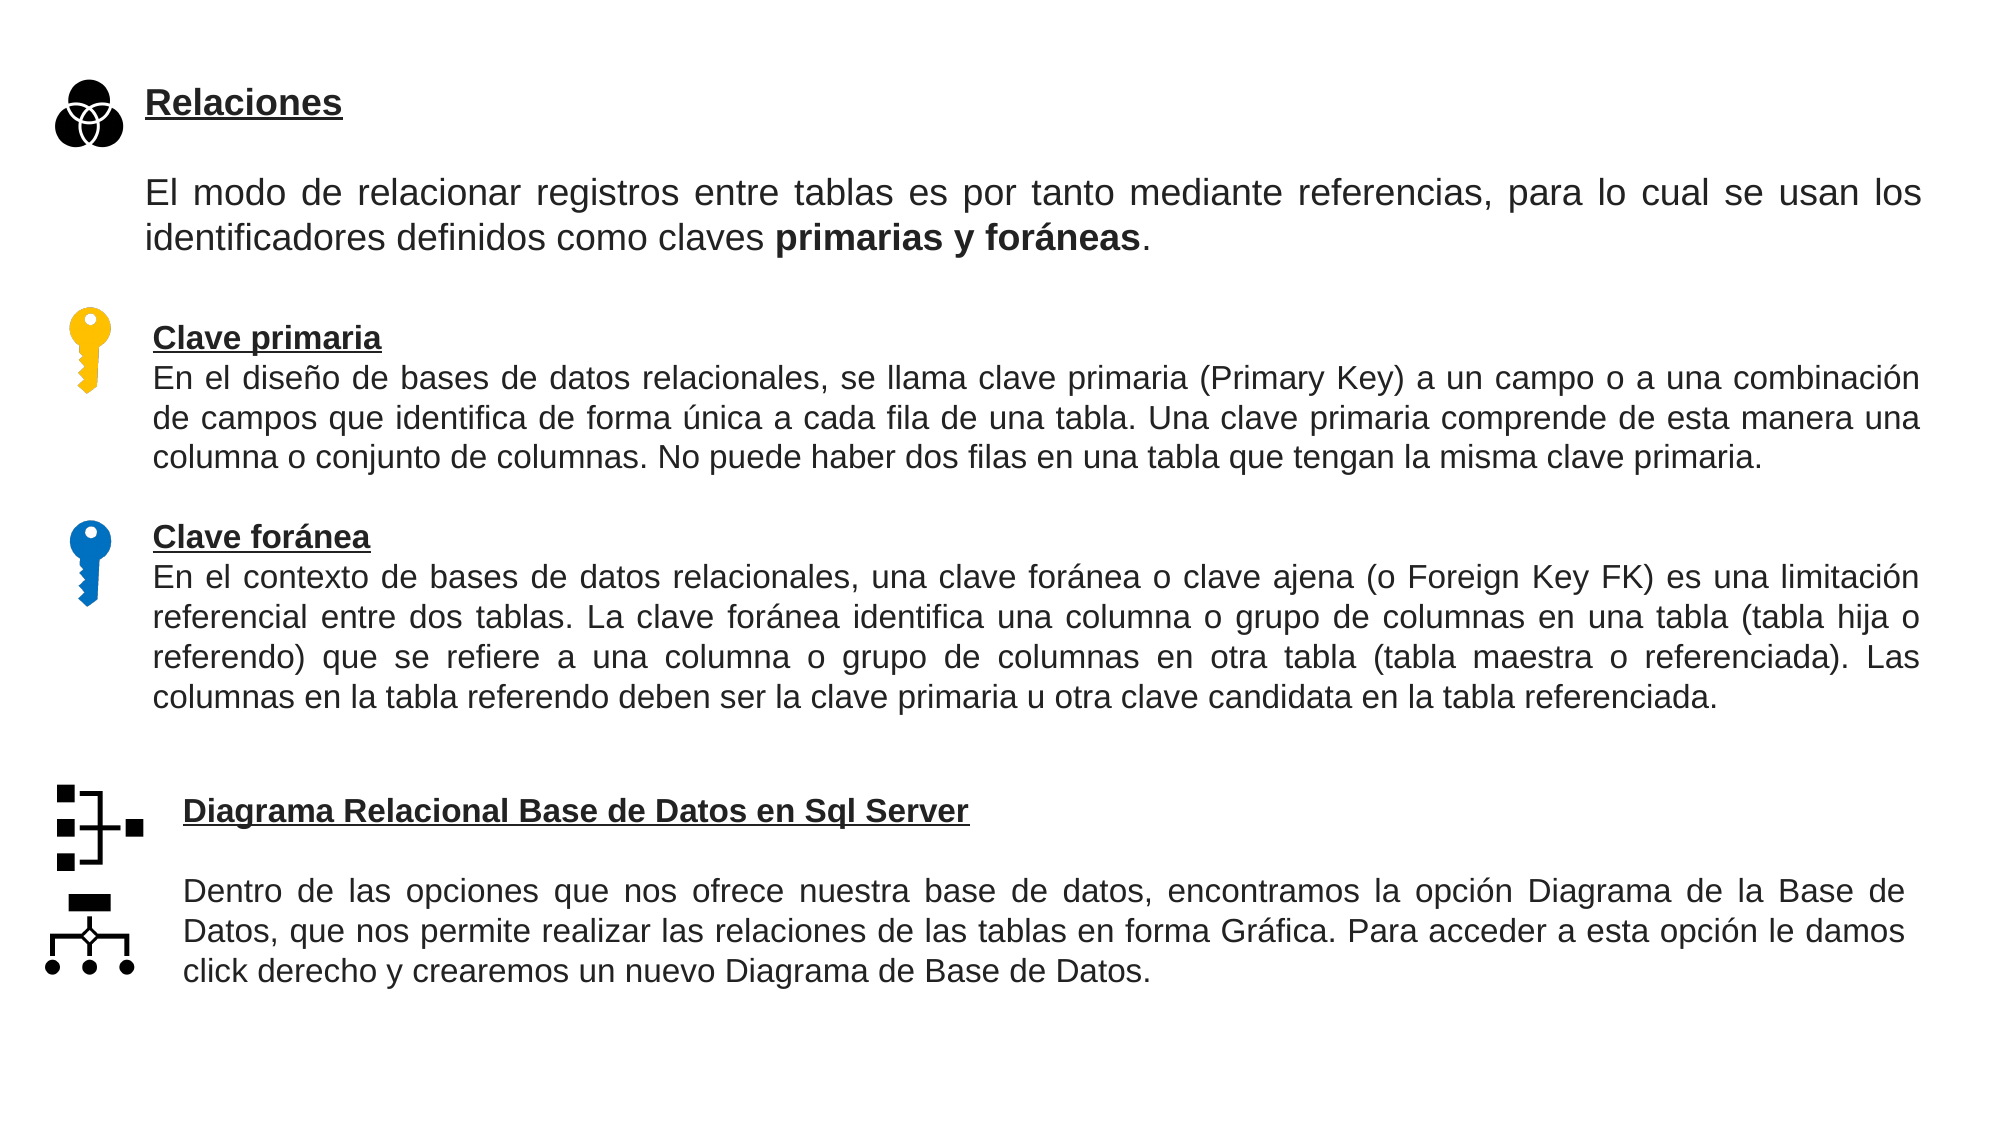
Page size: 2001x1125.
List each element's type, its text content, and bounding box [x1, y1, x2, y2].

picture [40, 301, 137, 400]
text_box Diagrama Relacional Base de Datos en Sql Server Dentro de las opciones que nos ofrece nuestra base de datos, encontramos la opción Diagrama de la Base de Datos, que nos permite realizar las relaciones de las tablas en forma Gráfica. Para acceder a esta opción le damos click derecho y crearemos un nuevo Diagrama de Base de Datos. [168, 781, 1923, 997]
picture [40, 514, 138, 613]
text_box Relaciones El modo de relacionar registros entre tablas es por tanto mediante referencias, para lo cual se usan los identificadores definidos como claves primarias y foráneas. [130, 70, 1938, 266]
text_box Clave primaria En el diseño de bases de datos relacionales, se llama clave primaria (Primary Key) a un campo o a una combinación de campos que identifica de forma única a cada fila de una tabla. Una clave primaria comprende de esta manera una columna o conjunto de columnas. No puede haber dos filas en una tabla que tengan la misma clave primaria. Clave foránea En el contexto de bases de datos relacionales, una clave foránea o clave ajena (o Foreign Key FK) es una limitación referencial entre dos tablas. La clave foránea identifica una columna o grupo de columnas en una tabla (tabla hija o referendo) que se refiere a una columna o grupo de columnas en otra tabla (tabla maestra o referenciada). Las columnas en la tabla referendo deben ser la clave primaria u otra clave candidata en la tabla referenciada. [137, 308, 1938, 723]
picture [40, 64, 138, 162]
picture [30, 768, 161, 993]
